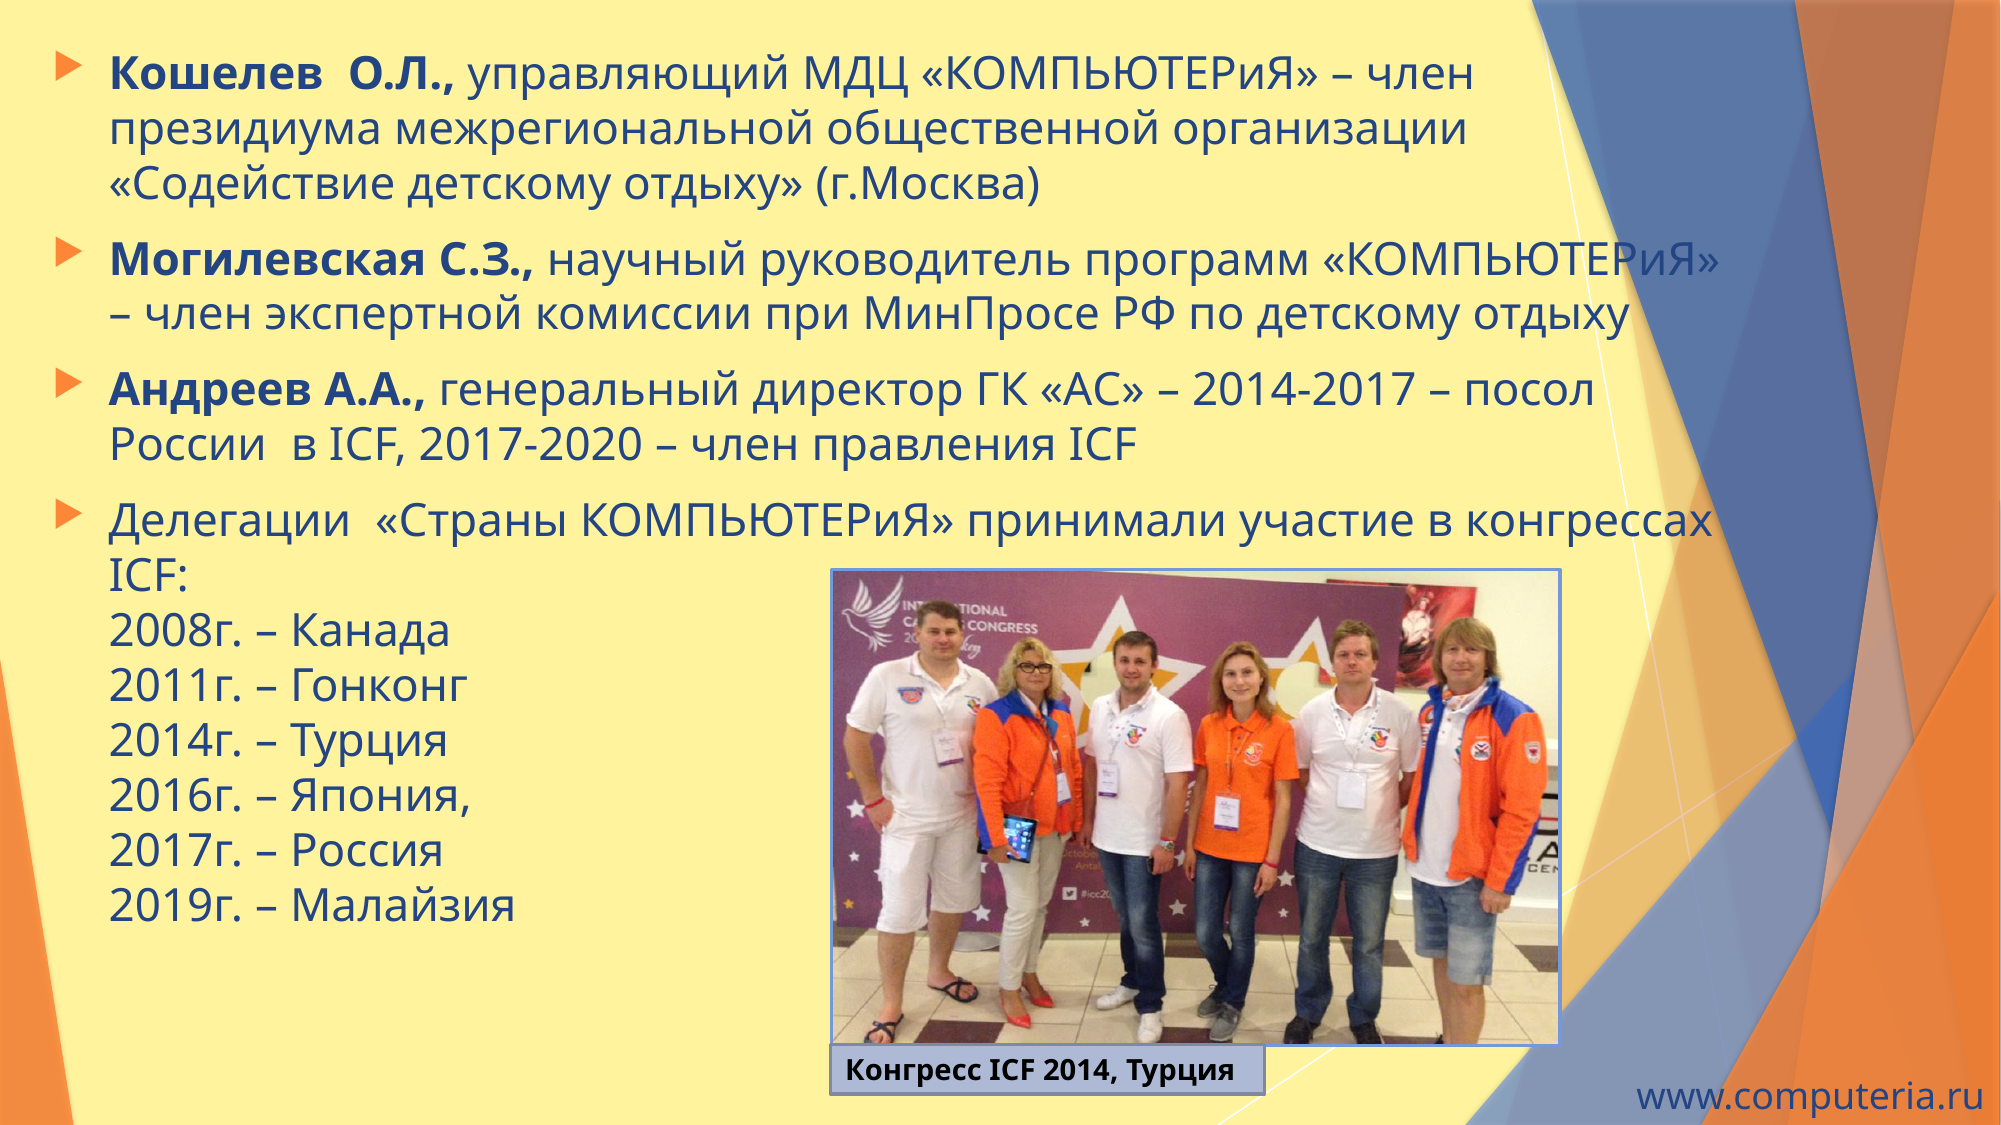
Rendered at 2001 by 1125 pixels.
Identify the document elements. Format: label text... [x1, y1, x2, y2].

picture [832, 570, 1559, 1045]
text_box Кошелев О.Л., управляющий МДЦ «КОМПЬЮТЕРиЯ» – член президиума межрегиональной общественной организации «Содействие детскому отдыху» (г.Москва) Могилевская С.З., научный руководитель программ «КОМПЬЮТЕРиЯ» – член экспертной комиссии при МинПросе РФ по детскому отдыху Андреев А.А., генеральный директор ГК «АС» – 2014-2017 – посол России в ICF, 2017-2020 – член правления ICF Делегации «Страны КОМПЬЮТЕРиЯ» принимали участие в конгрессах ICF: 2008г. – Канада 2011г. – Гонконг 2014г. – Турция 2016г. – Япония, 2017г. – Россия 2019г. – Малайзия [37, 35, 1742, 1082]
text_box www.computeria.ru [1517, 1064, 2000, 1125]
text_box Конгресс ICF 2014, Турция [829, 1049, 1266, 1096]
